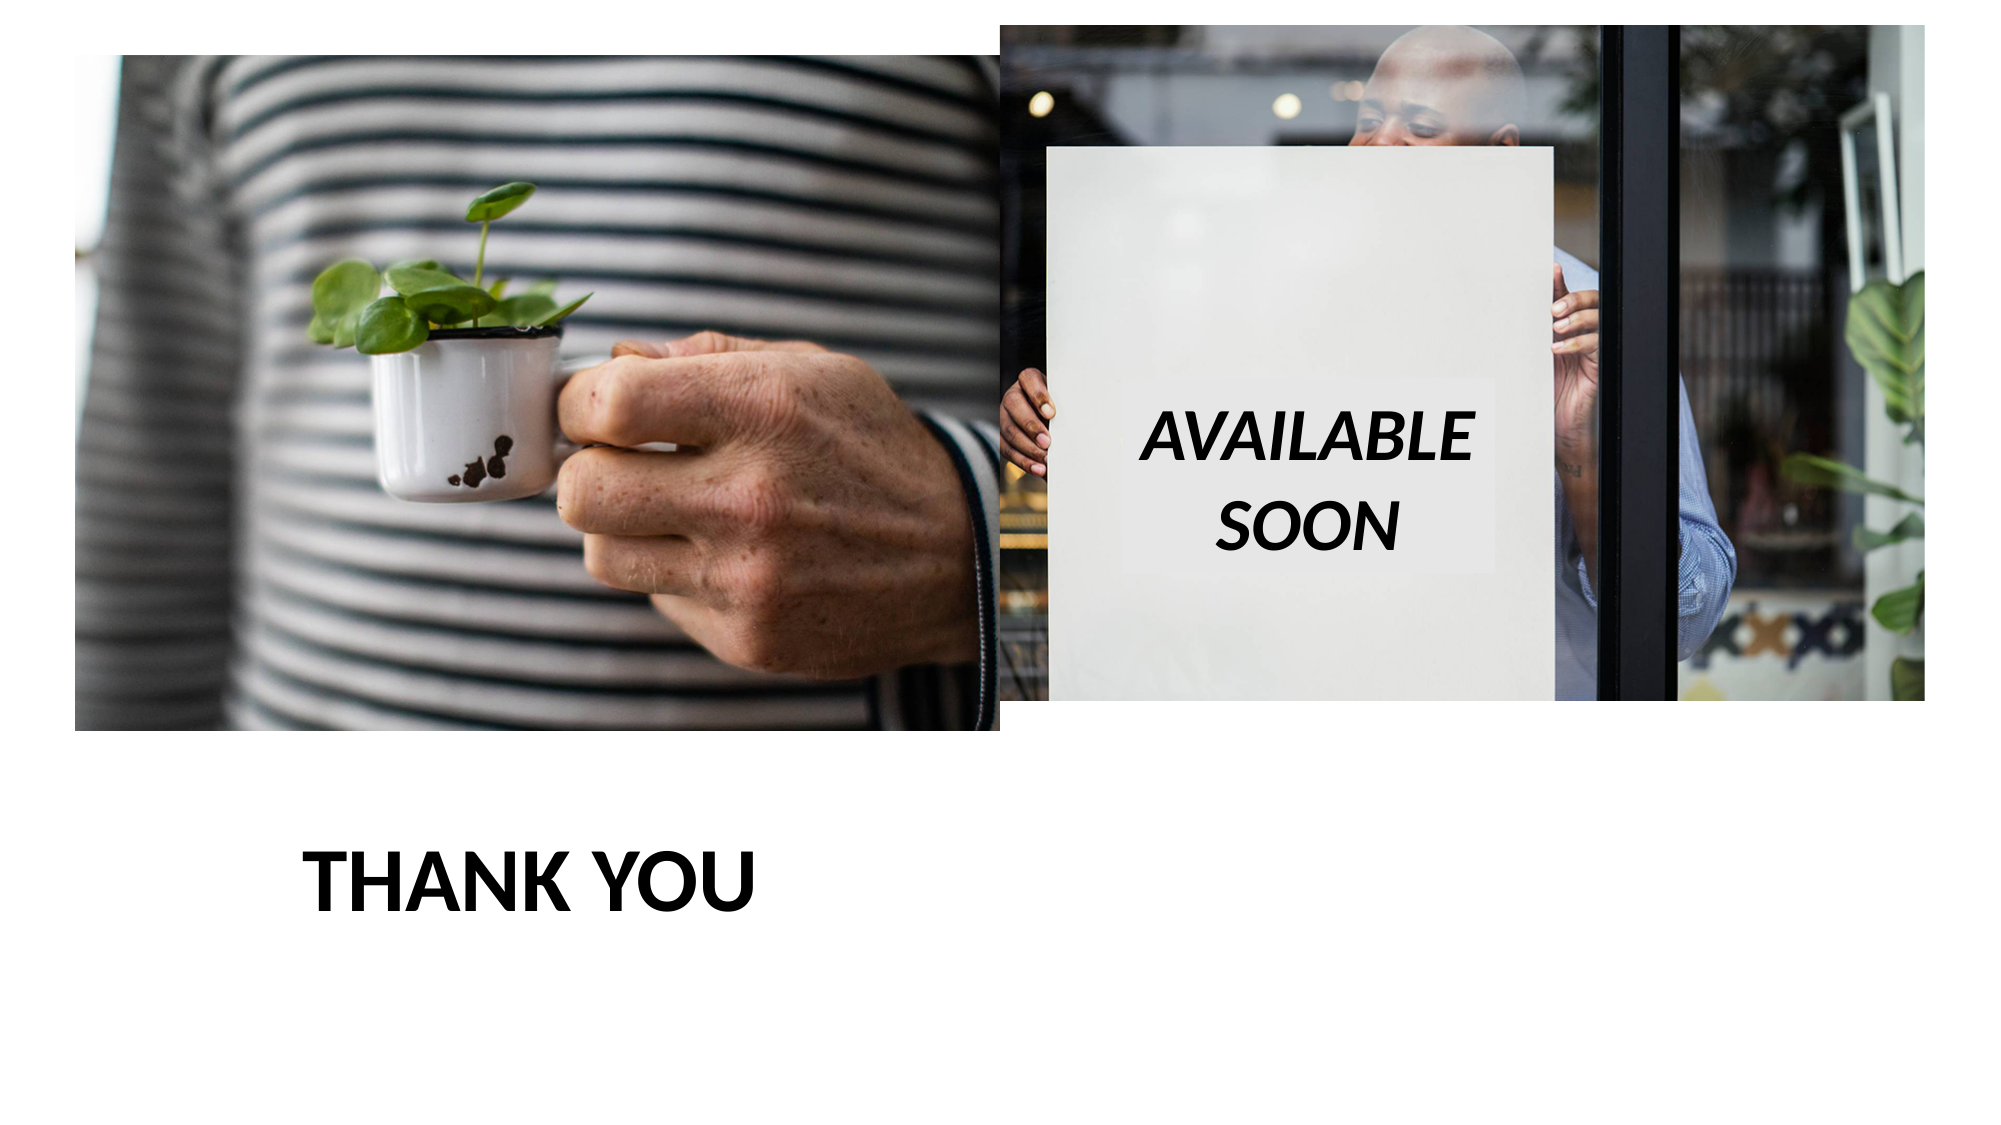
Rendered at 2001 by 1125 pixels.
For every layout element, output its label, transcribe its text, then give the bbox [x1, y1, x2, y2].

picture [75, 25, 1925, 731]
title THANK YOU [117, 769, 943, 995]
